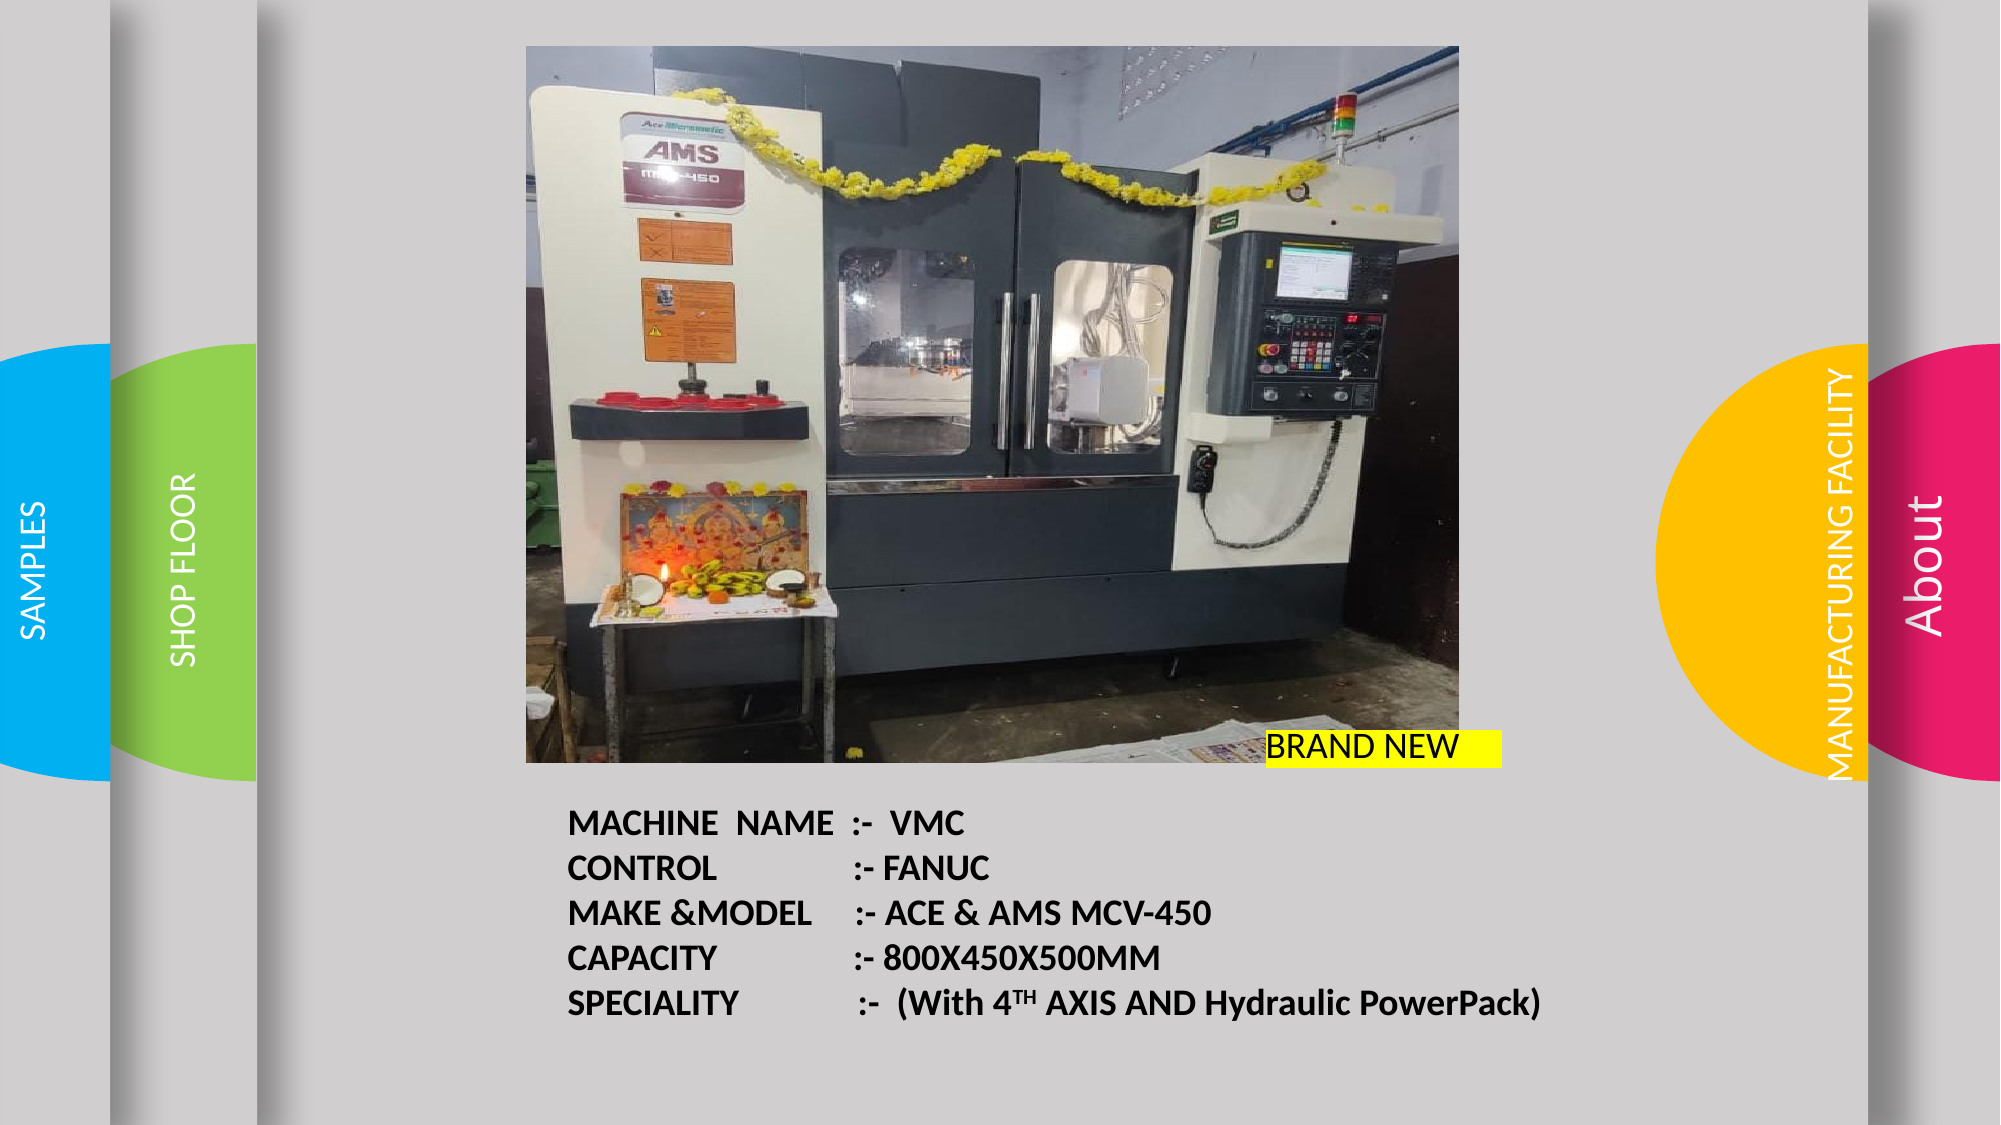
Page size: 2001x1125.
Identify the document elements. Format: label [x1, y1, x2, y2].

text_box [1869, 0, 2000, 1125]
text_box [258, 0, 1869, 1125]
picture [526, 46, 1459, 763]
text_box [0, 0, 111, 1125]
text_box [111, 0, 258, 1125]
